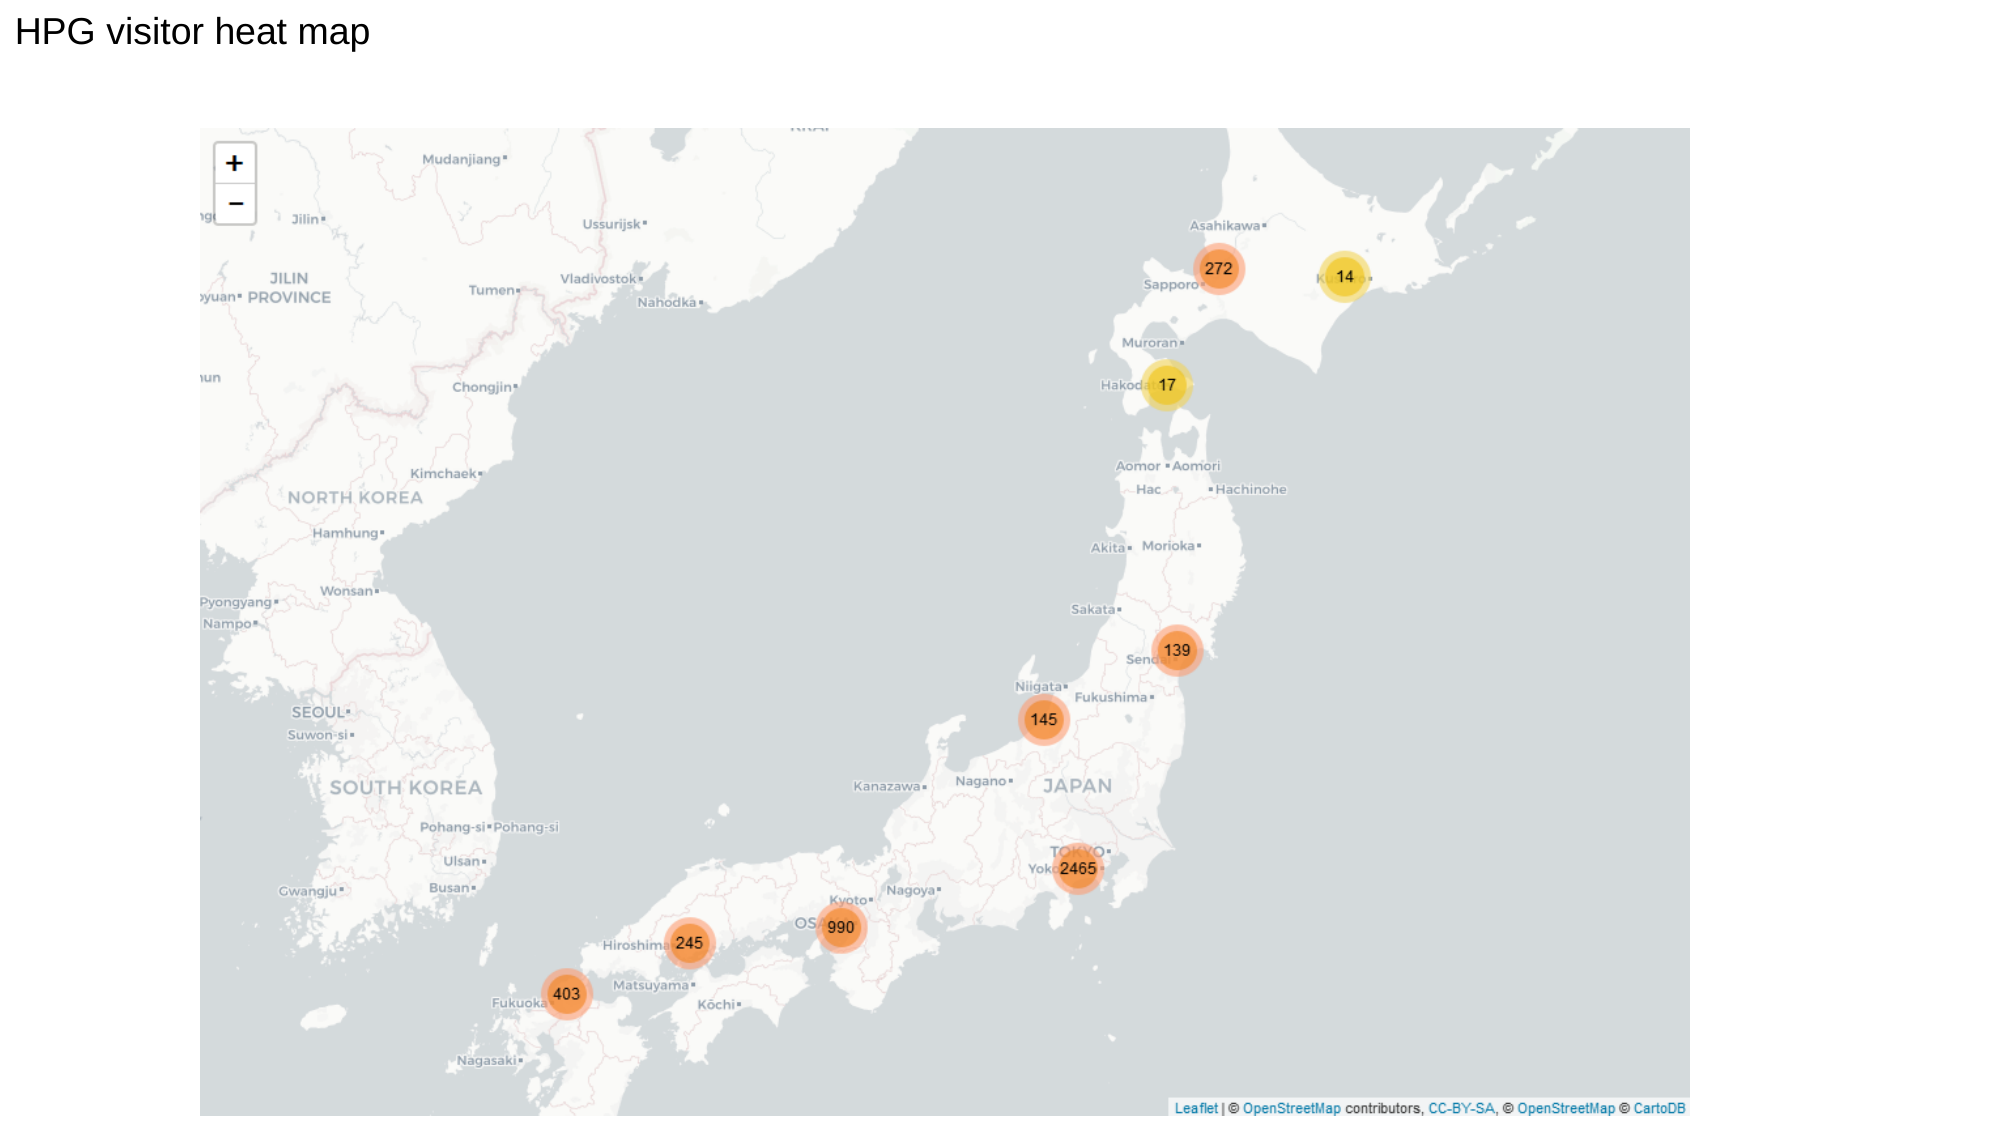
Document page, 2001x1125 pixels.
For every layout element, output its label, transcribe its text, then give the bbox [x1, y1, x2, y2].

text_box HPG visitor heat map [0, 0, 1155, 60]
picture [200, 128, 1690, 1116]
